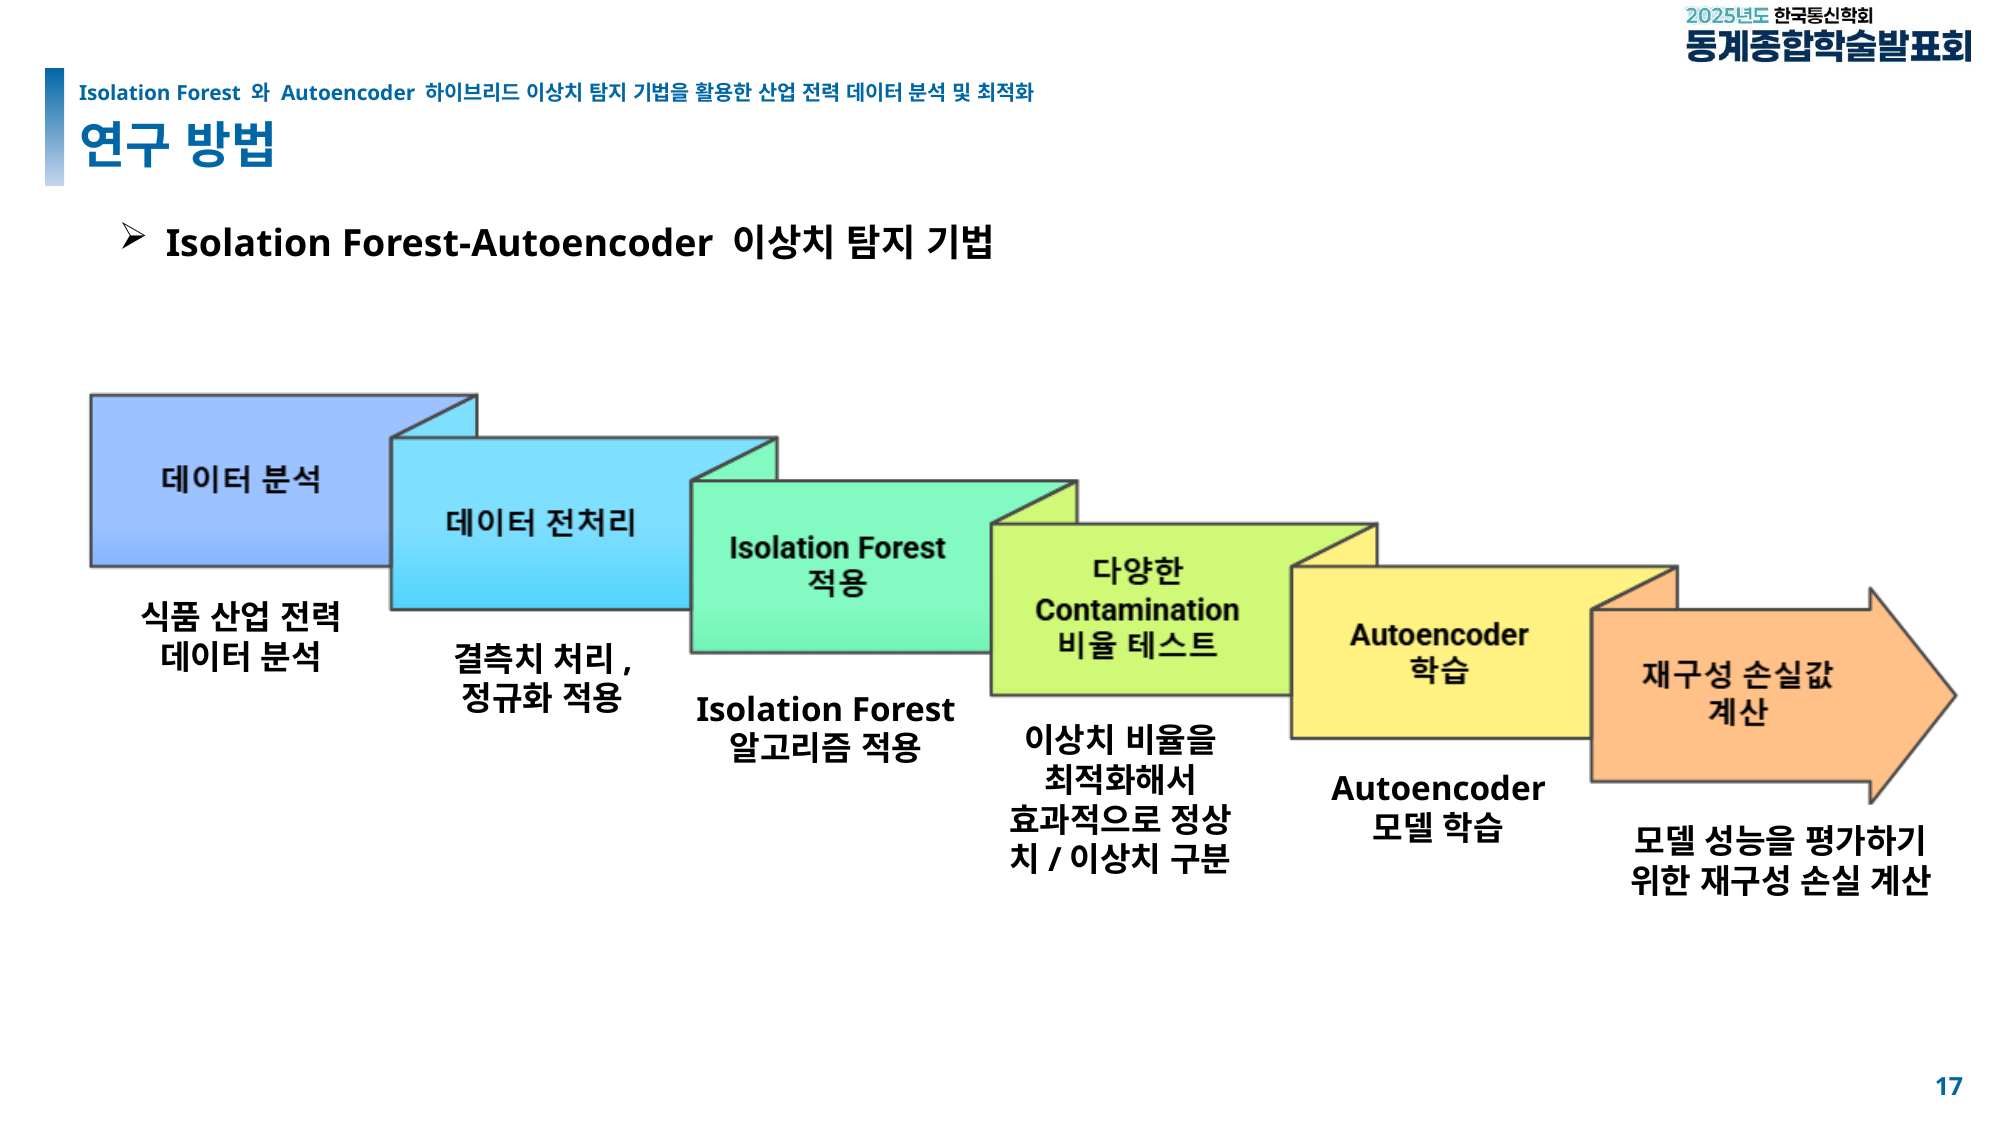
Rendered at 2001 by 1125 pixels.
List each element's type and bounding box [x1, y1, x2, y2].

text_box [45, 68, 1955, 177]
picture [1681, 0, 2000, 69]
picture [0, 177, 2000, 1125]
